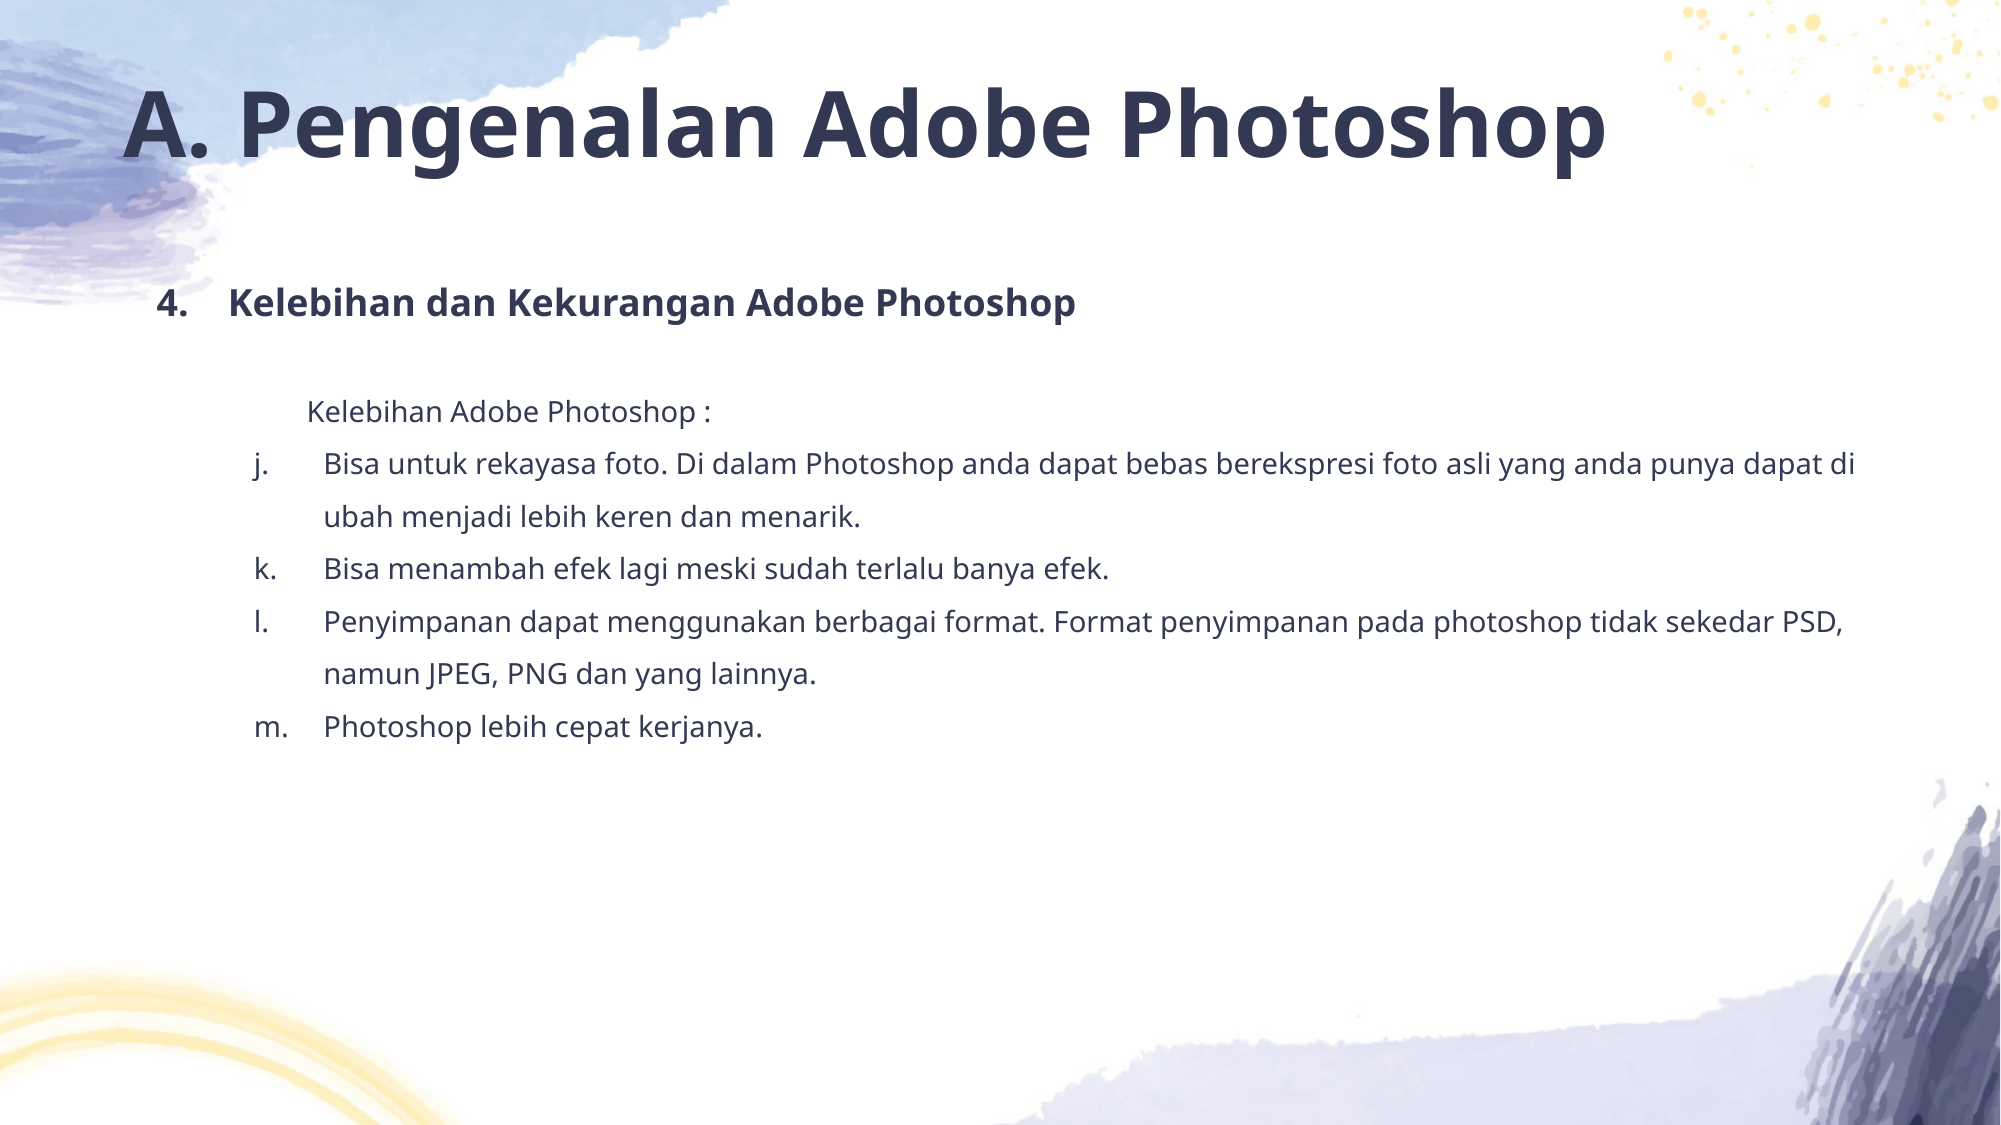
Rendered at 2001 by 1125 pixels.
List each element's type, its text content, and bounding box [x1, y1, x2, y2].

picture [0, 0, 2001, 1125]
list 4. Kelebihan dan Kekurangan Adobe Photoshop Kelebihan Adobe Photoshop : Bisa untuk rekayasa foto. Di dalam Photoshop anda dapat bebas berekspresi foto asli yang anda punya dapat di ubah menjadi lebih keren dan menarik. Bisa menambah efek lagi meski sudah terlalu banya efek. Penyimpanan dapat menggunakan berbagai format. Format penyimpanan pada photoshop tidak sekedar PSD, namun JPEG, PNG dan yang lainnya. Photoshop lebih cepat kerjanya. [108, 241, 1892, 1096]
title A. Pengenalan Adobe Photoshop [108, 77, 1892, 164]
